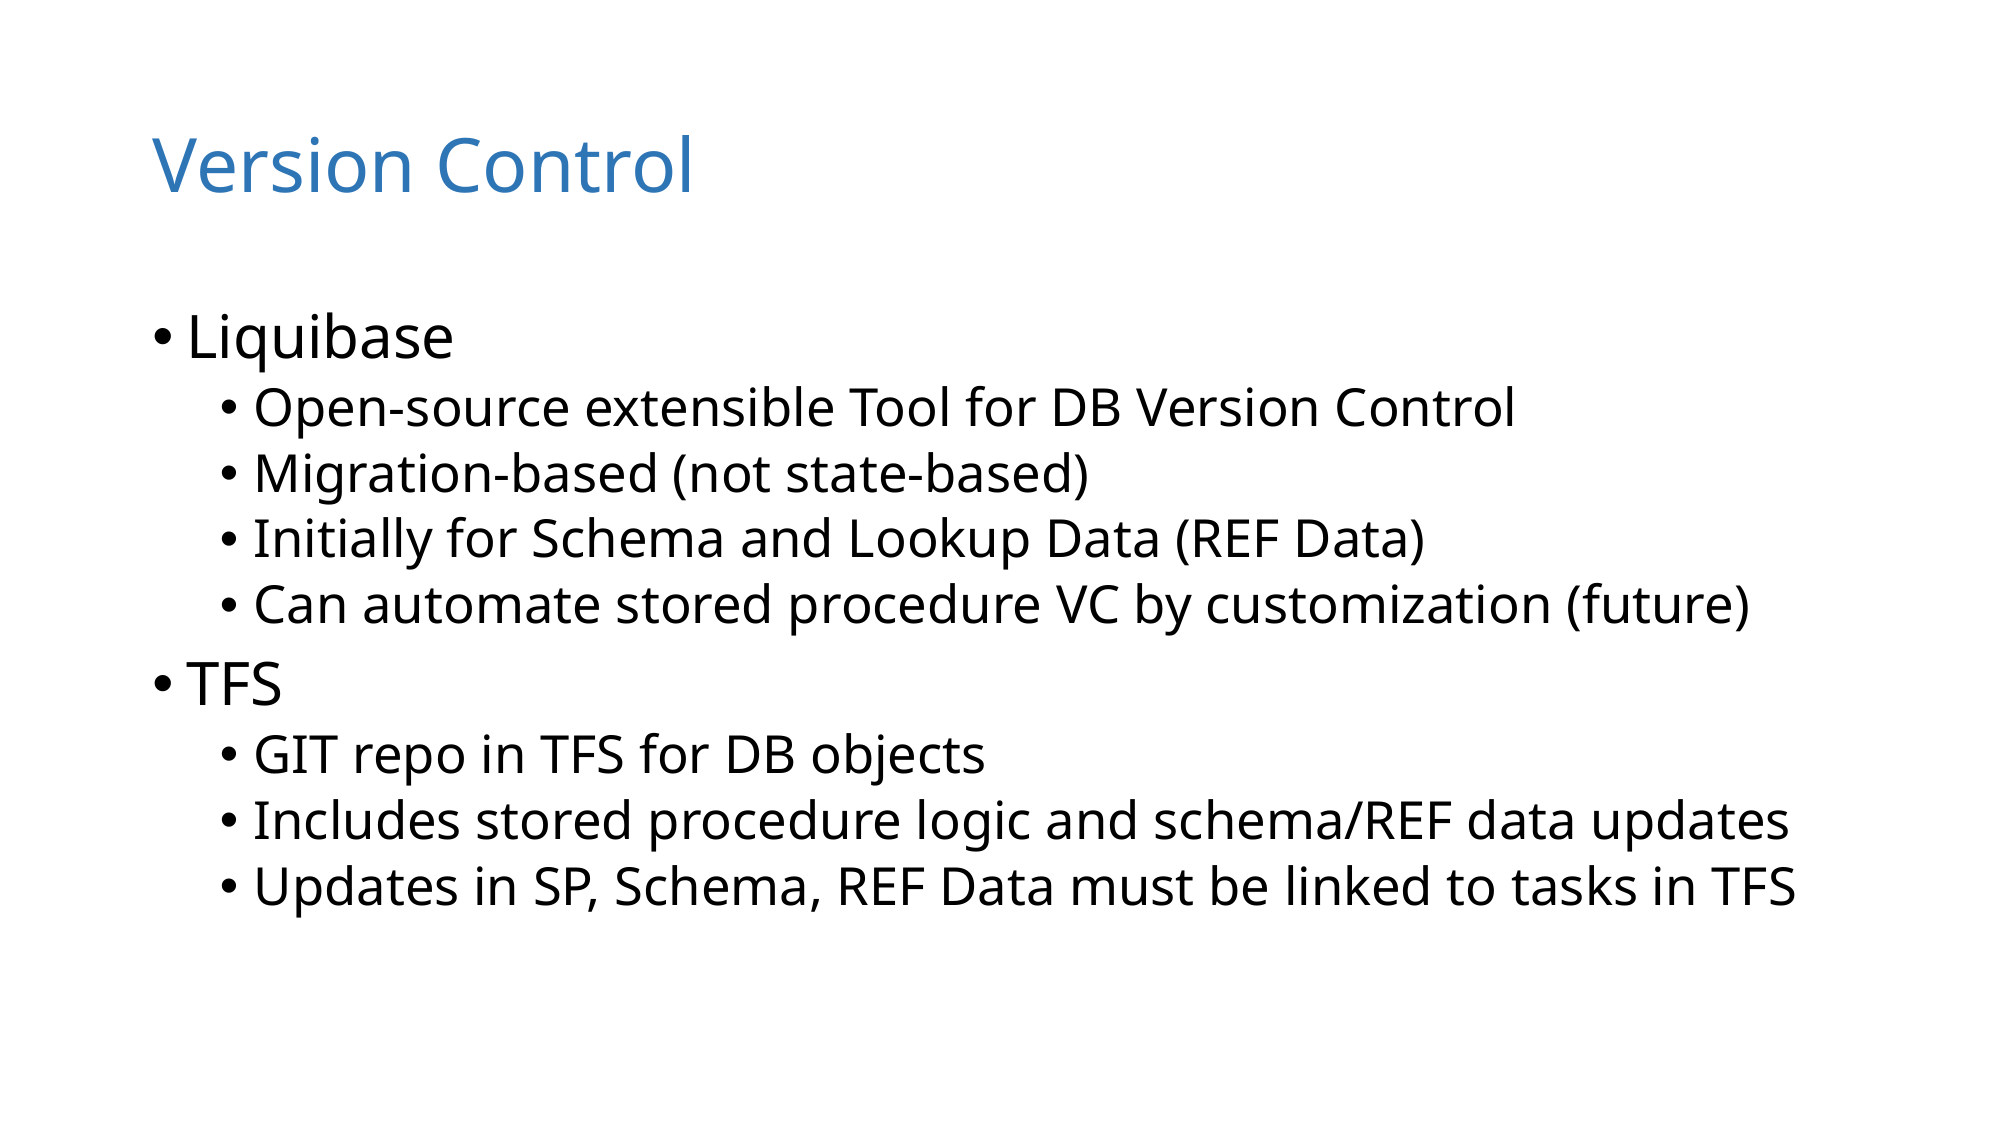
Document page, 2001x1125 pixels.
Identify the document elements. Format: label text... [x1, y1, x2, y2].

list Liquibase Open-source extensible Tool for DB Version Control Migration-based (not state-based) Initially for Schema and Lookup Data (REF Data) Can automate stored procedure VC by customization (future) TFS GIT repo in TFS for DB objects Includes stored procedure logic and schema/REF data updates Updates in SP, Schema, REF Data must be linked to tasks in TFS [137, 299, 1863, 1014]
title Version Control [137, 59, 1863, 278]
